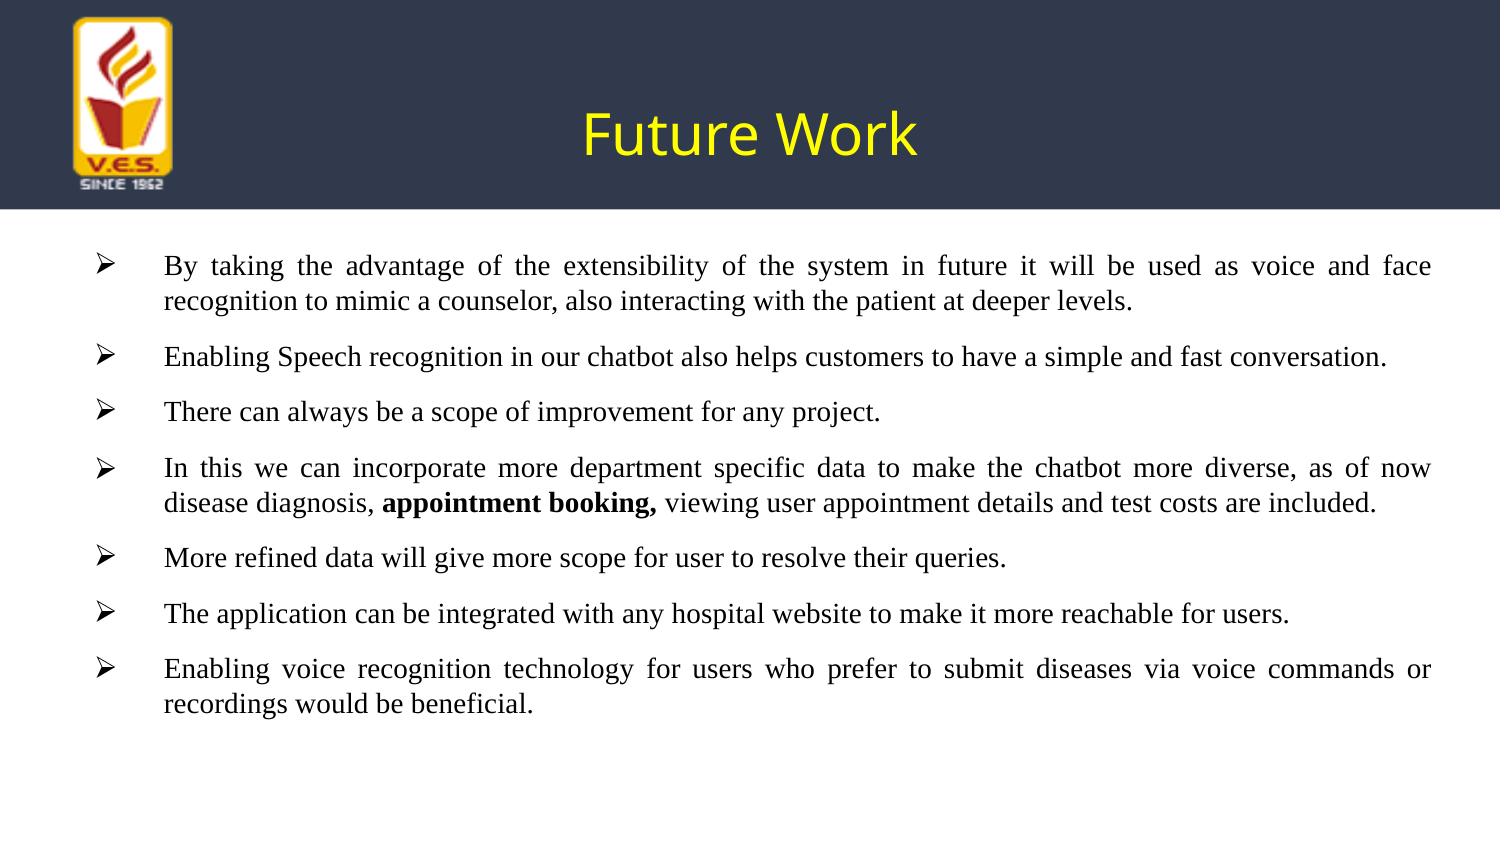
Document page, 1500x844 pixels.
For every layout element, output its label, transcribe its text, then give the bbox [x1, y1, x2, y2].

title Future Work [185, 82, 1449, 185]
text_box [537, 172, 1500, 301]
title Future Work [51, 82, 62, 185]
text_box By taking the advantage of the extensibility of the system in future it will be used as voice and face recognition to mimic a counselor, also interacting with the patient at deeper levels. Enabling Speech recognition in our chatbot also helps customers to have a simple and fast conversation. There can always be a scope of improvement for any project. In this we can incorporate more department specific data to make the chatbot more diverse, as of now disease diagnosis, appointment booking, viewing user appointment details and test costs are included. More refined data will give more scope for user to resolve their queries. The application can be integrated with any hospital website to make it more reachable for users. Enabling voice recognition technology for users who prefer to submit diseases via voice commands or recordings would be beneficial. [78, 238, 1449, 844]
picture [67, 14, 180, 196]
